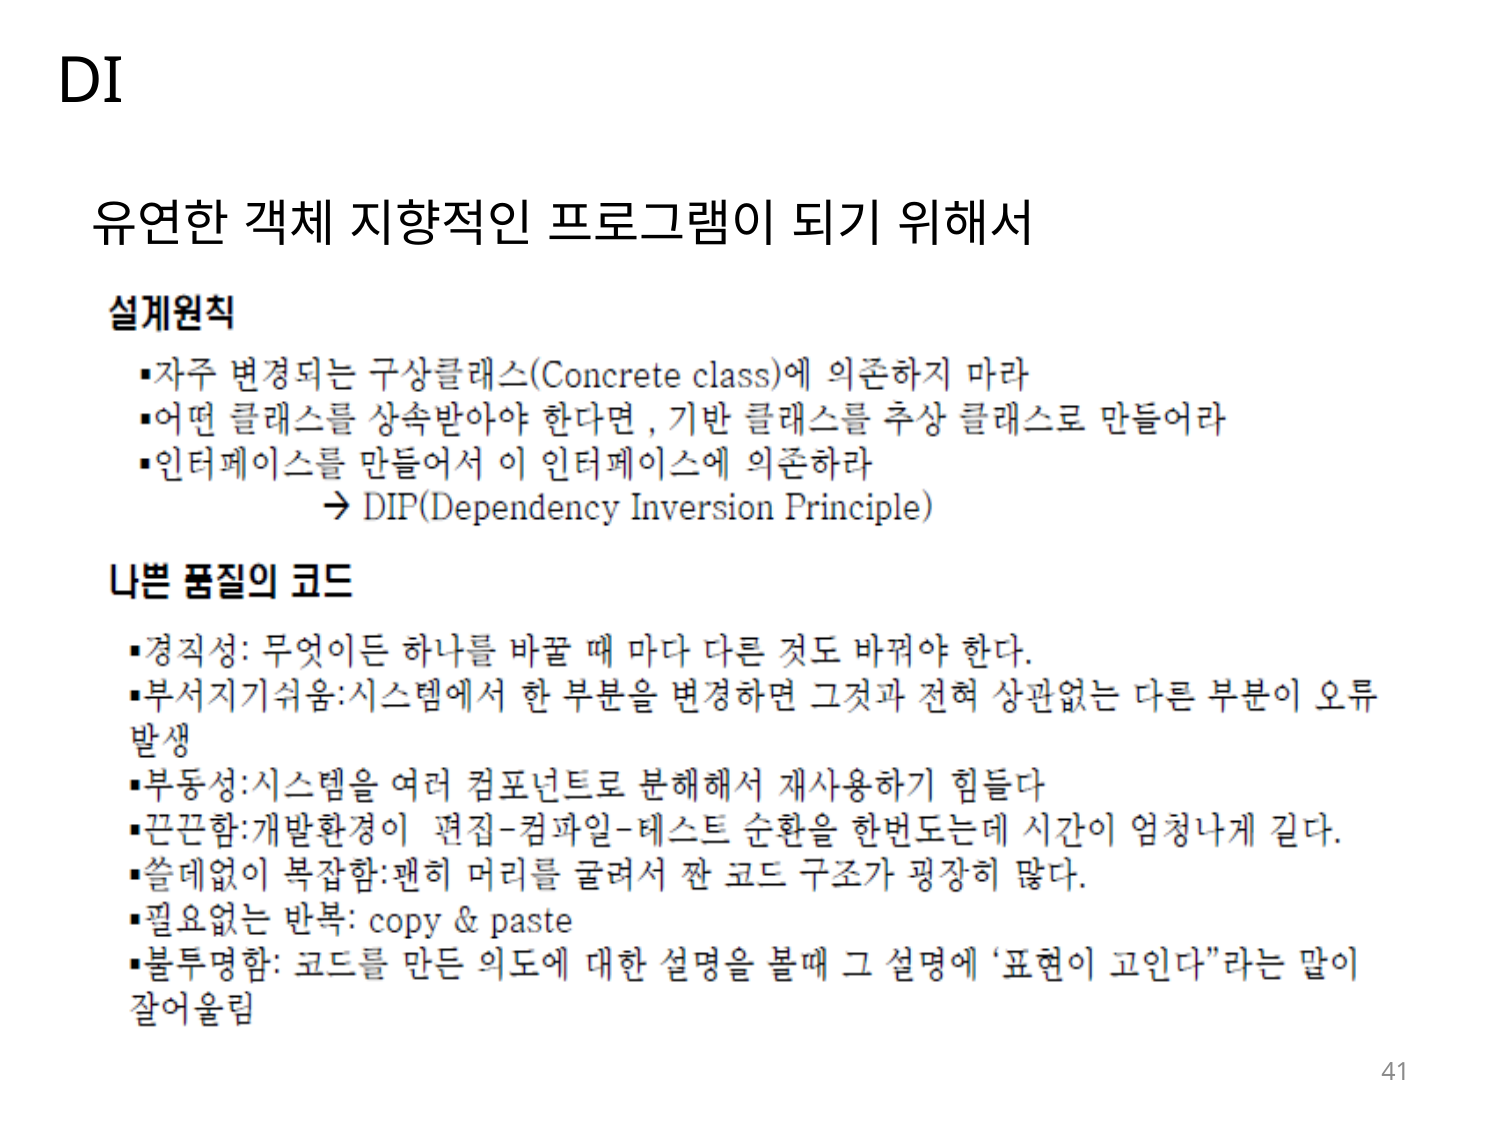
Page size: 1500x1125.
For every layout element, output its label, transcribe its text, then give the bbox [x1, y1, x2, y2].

slide_number 41 [1074, 1042, 1425, 1103]
text_box 유연한 객체 지향적인 프로그램이 되기 위해서 [76, 184, 1309, 260]
title DI [41, 31, 1459, 124]
picture [100, 278, 1400, 1059]
